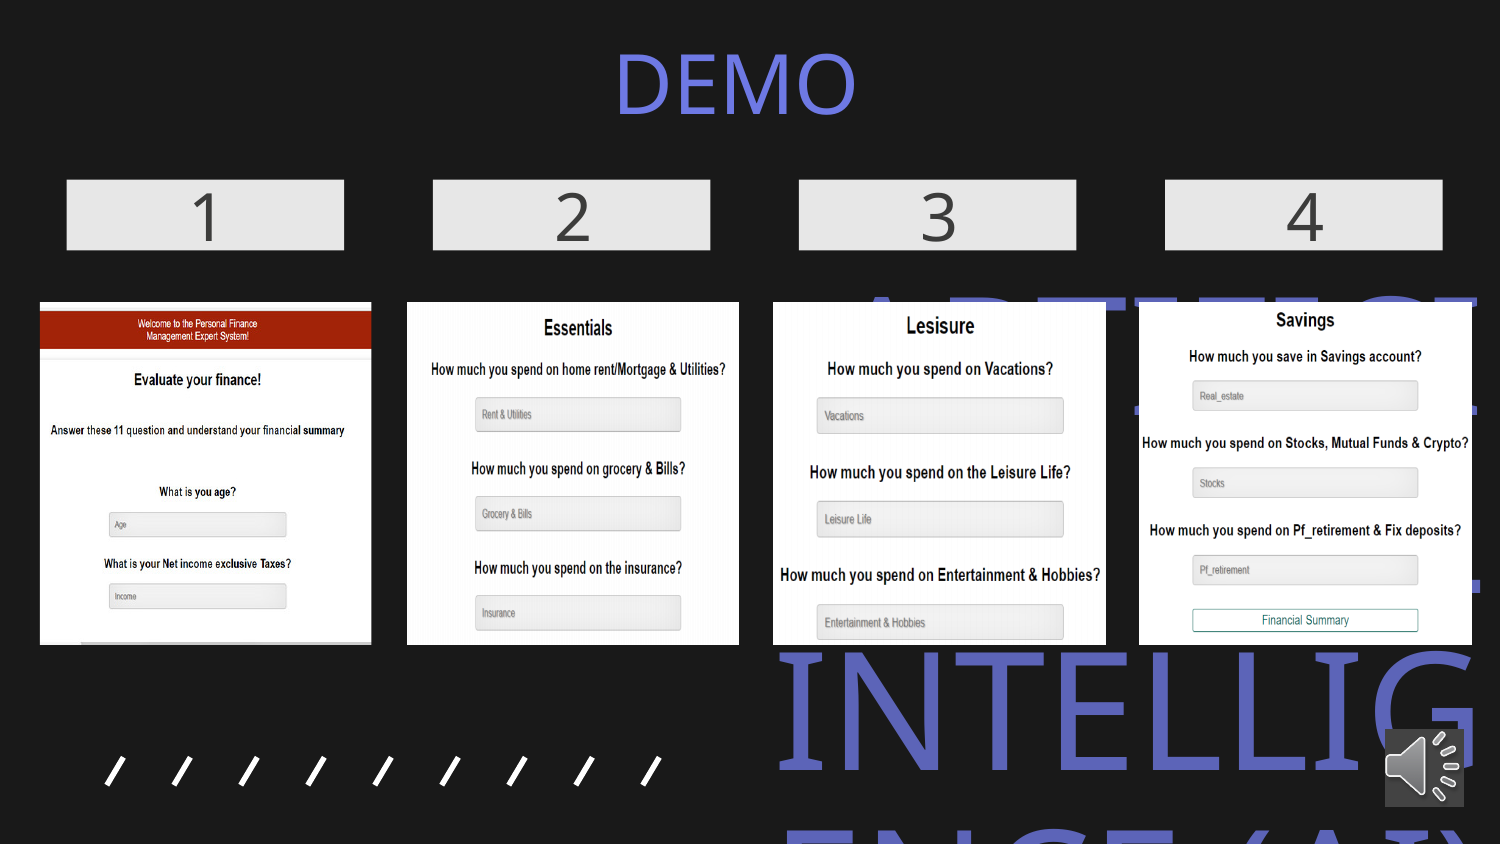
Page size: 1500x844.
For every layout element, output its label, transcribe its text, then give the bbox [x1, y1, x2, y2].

title DEMO [104, 33, 1369, 128]
picture [773, 302, 1106, 646]
picture [407, 302, 740, 646]
text_box 4 [1166, 179, 1445, 251]
picture [1139, 302, 1472, 646]
picture [39, 302, 372, 646]
title 1 [68, 179, 347, 251]
title 3 [800, 179, 1079, 251]
title 2 [434, 179, 713, 251]
picture [1384, 728, 1465, 809]
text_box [104, 755, 662, 787]
